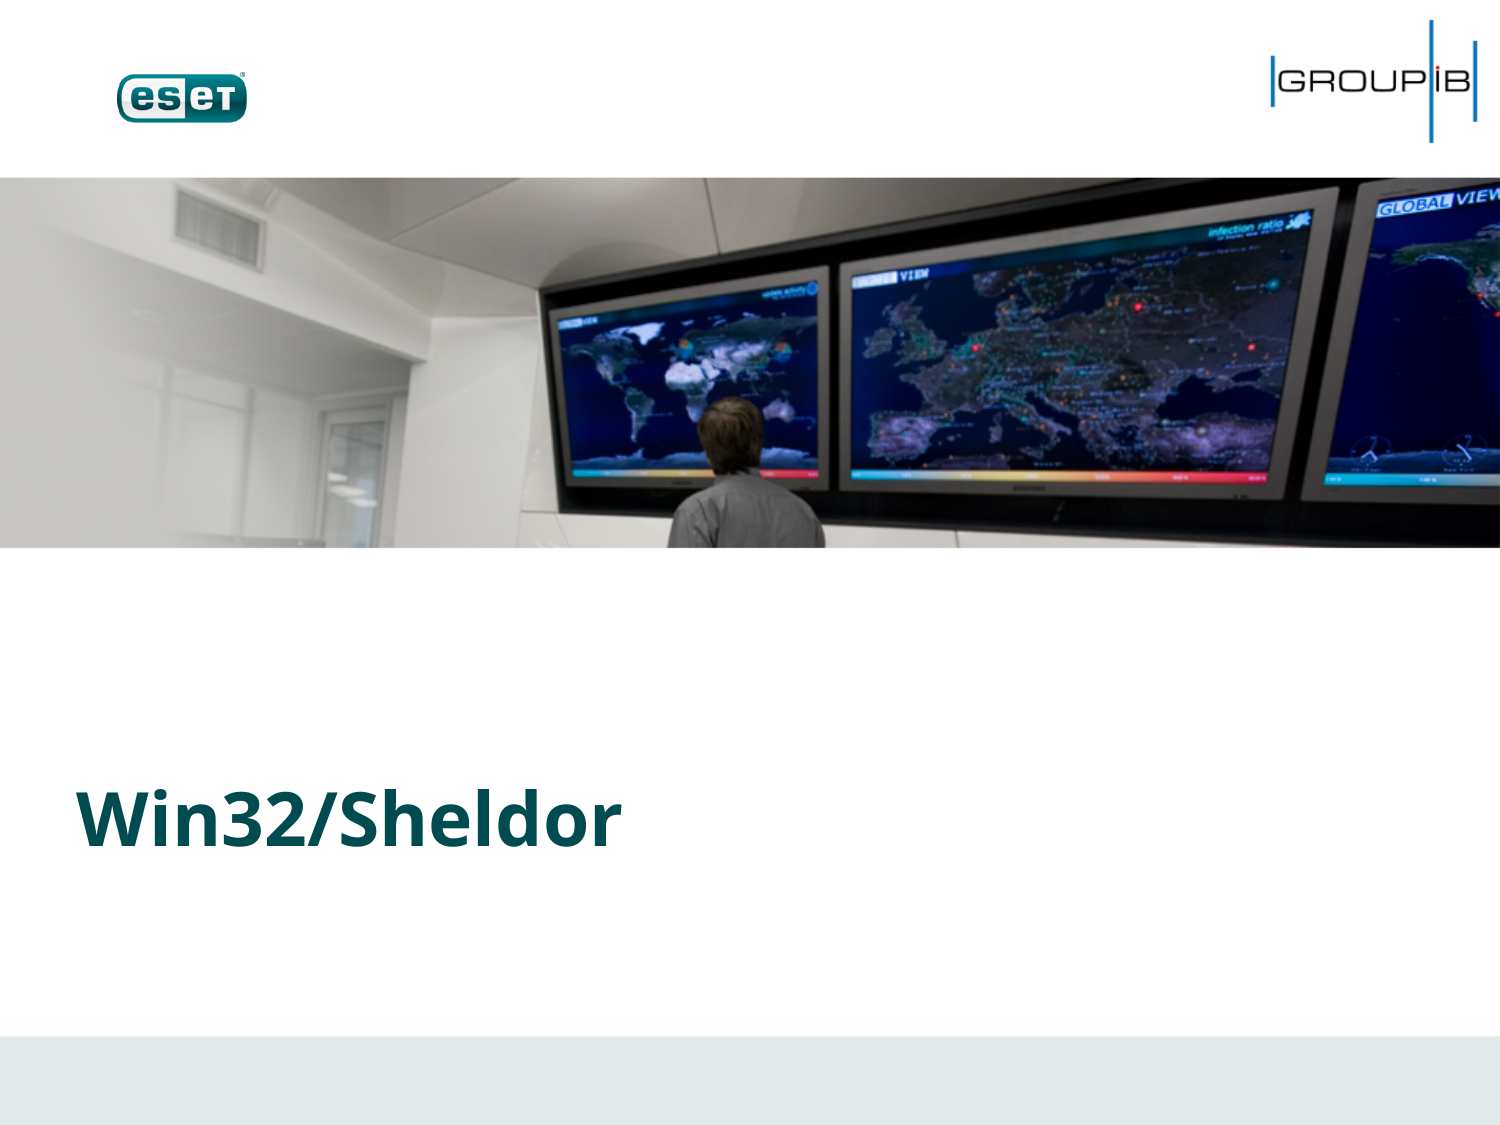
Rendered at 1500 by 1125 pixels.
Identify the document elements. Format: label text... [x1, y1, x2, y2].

title Win32/Sheldor [76, 633, 1390, 869]
picture [117, 70, 249, 124]
picture [0, 18, 1500, 586]
